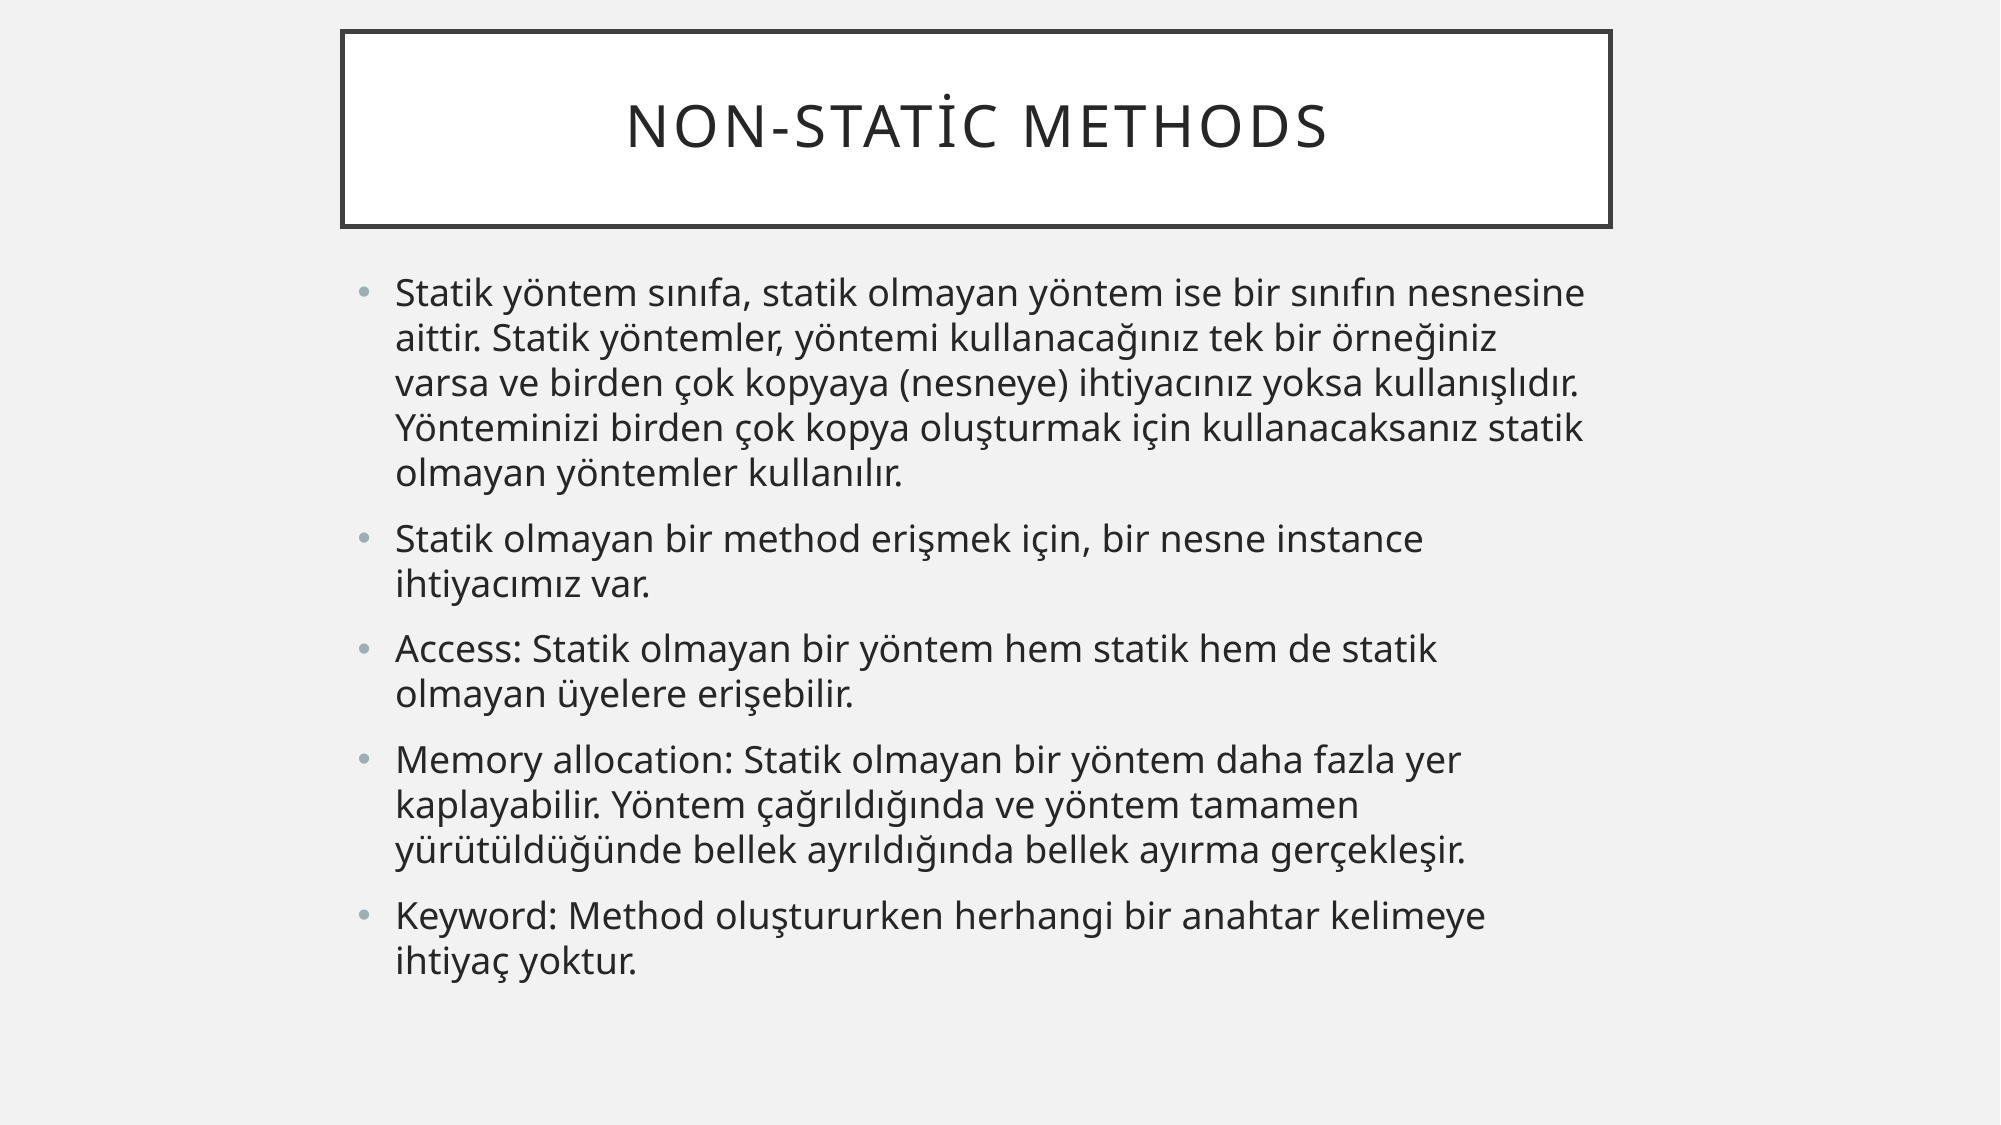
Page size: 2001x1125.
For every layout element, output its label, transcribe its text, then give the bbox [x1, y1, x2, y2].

title Non-static methods [340, 29, 1613, 229]
list Statik yöntem sınıfa, statik olmayan yöntem ise bir sınıfın nesnesine aittir. Statik yöntemler, yöntemi kullanacağınız tek bir örneğiniz varsa ve birden çok kopyaya (nesneye) ihtiyacınız yoksa kullanışlıdır. Yönteminizi birden çok kopya oluşturmak için kullanacaksanız statik olmayan yöntemler kullanılır. Statik olmayan bir method erişmek için, bir nesne instance ihtiyacımız var. Access: Statik olmayan bir yöntem hem statik hem de statik olmayan üyelere erişebilir. Memory allocation: Statik olmayan bir yöntem daha fazla yer kaplayabilir. Yöntem çağrıldığında ve yöntem tamamen yürütüldüğünde bellek ayrıldığında bellek ayırma gerçekleşir. Keyword: Method oluştururken herhangi bir anahtar kelimeye ihtiyaç yoktur. [342, 261, 1611, 1078]
